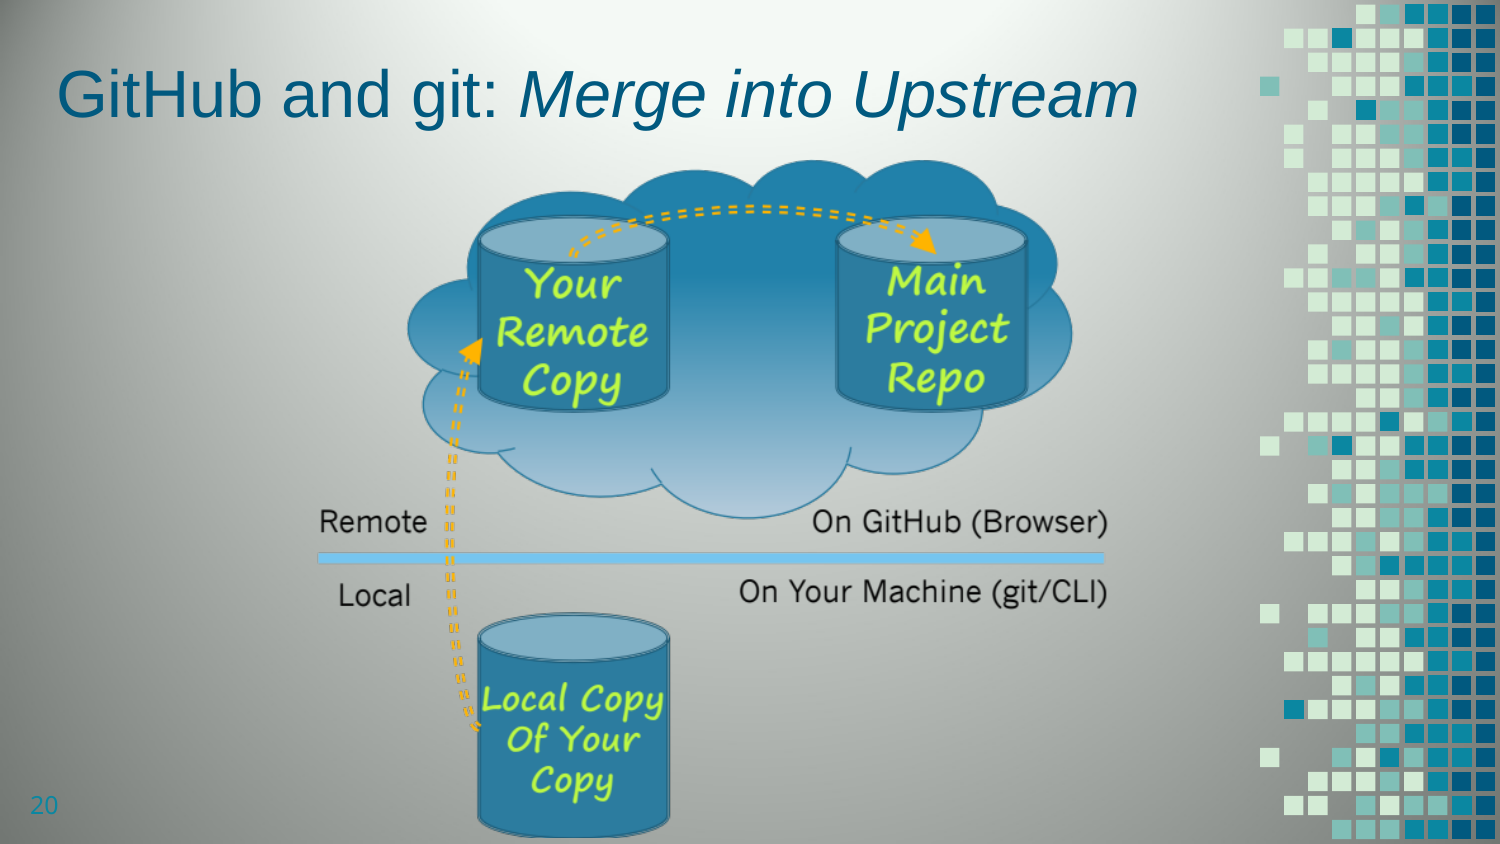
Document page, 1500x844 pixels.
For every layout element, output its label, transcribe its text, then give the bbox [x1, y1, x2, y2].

picture [0, 0, 1500, 844]
slide_number 20 [15, 774, 105, 839]
title GitHub and git: Merge into Upstream [41, 4, 1283, 146]
